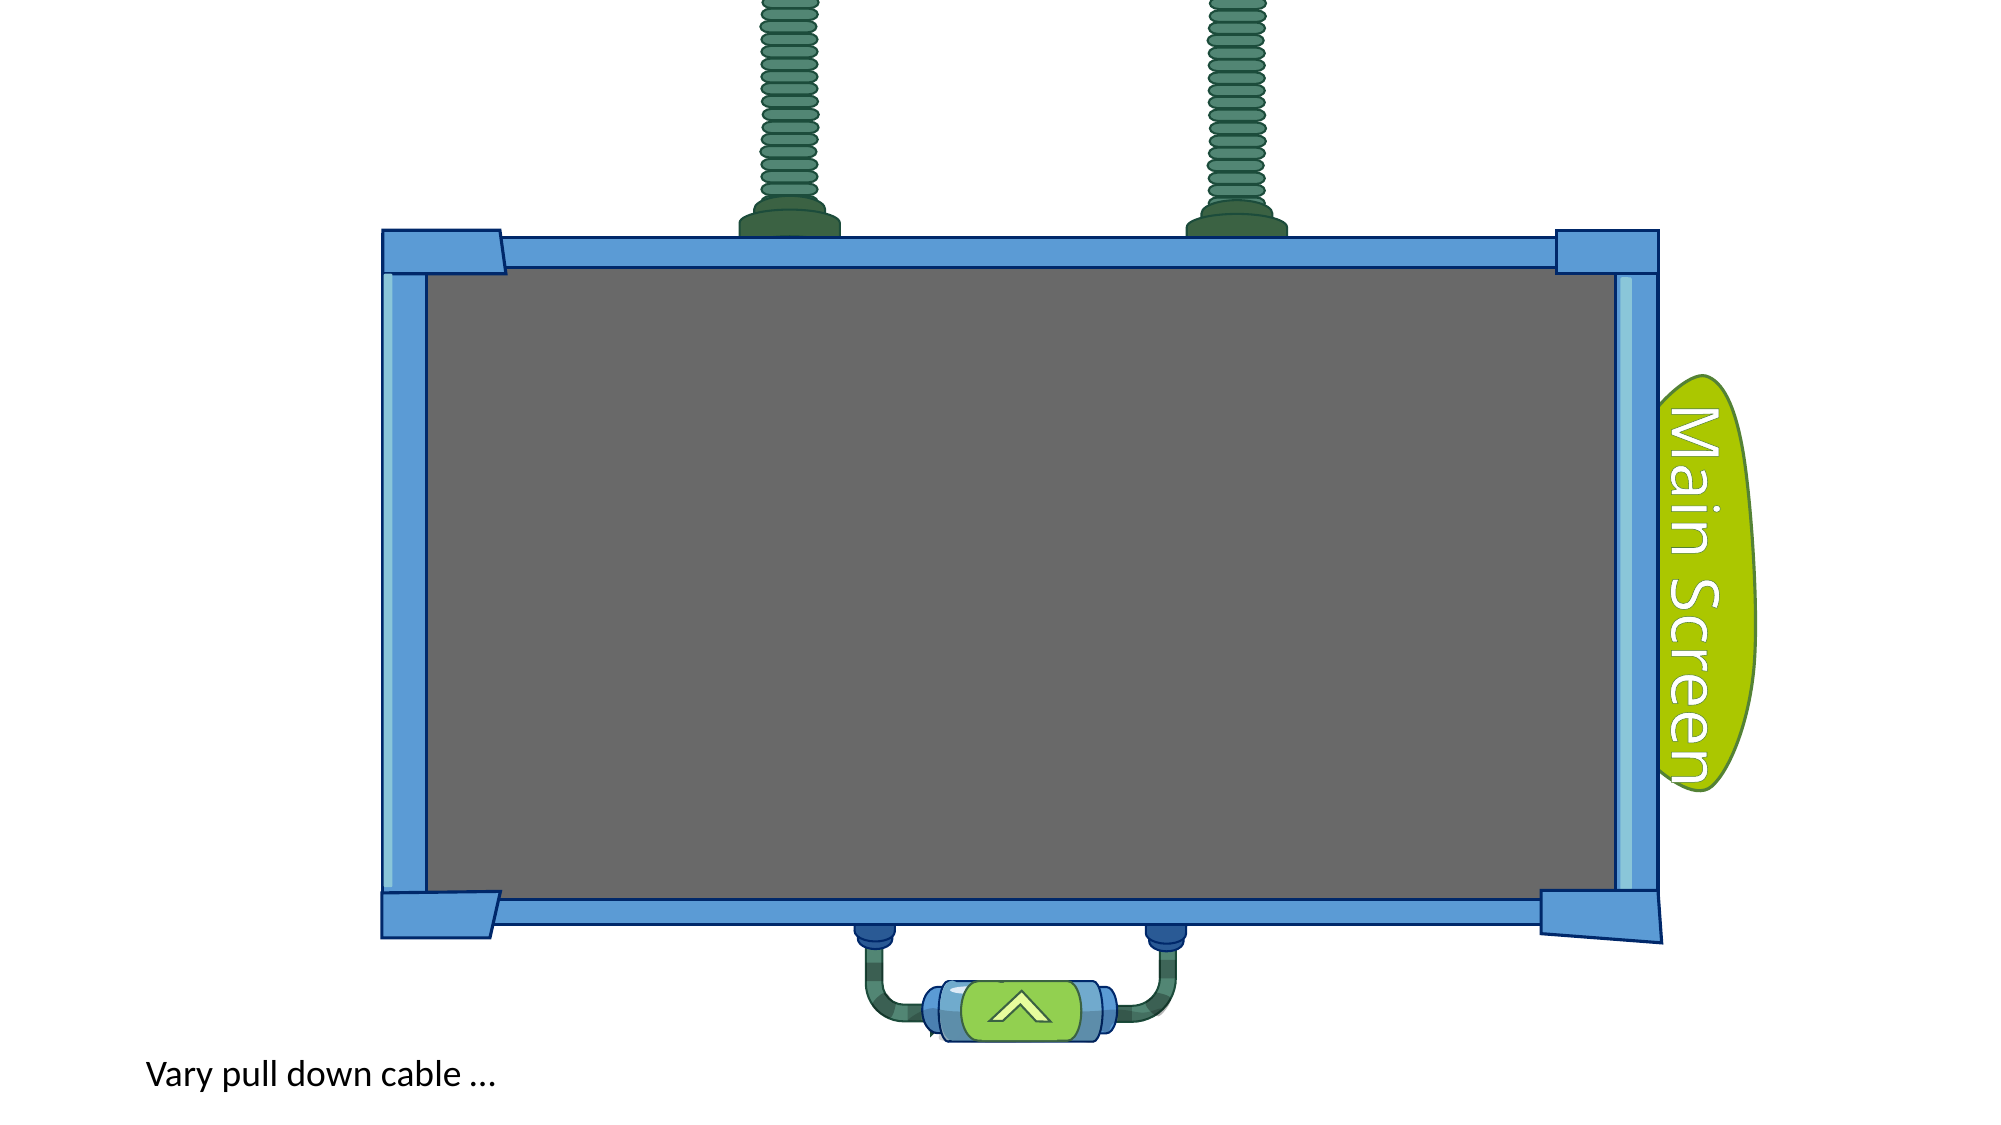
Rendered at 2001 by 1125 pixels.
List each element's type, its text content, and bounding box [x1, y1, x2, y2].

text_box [381, 0, 1756, 1044]
text_box Vary pull down cable … [130, 1041, 512, 1102]
